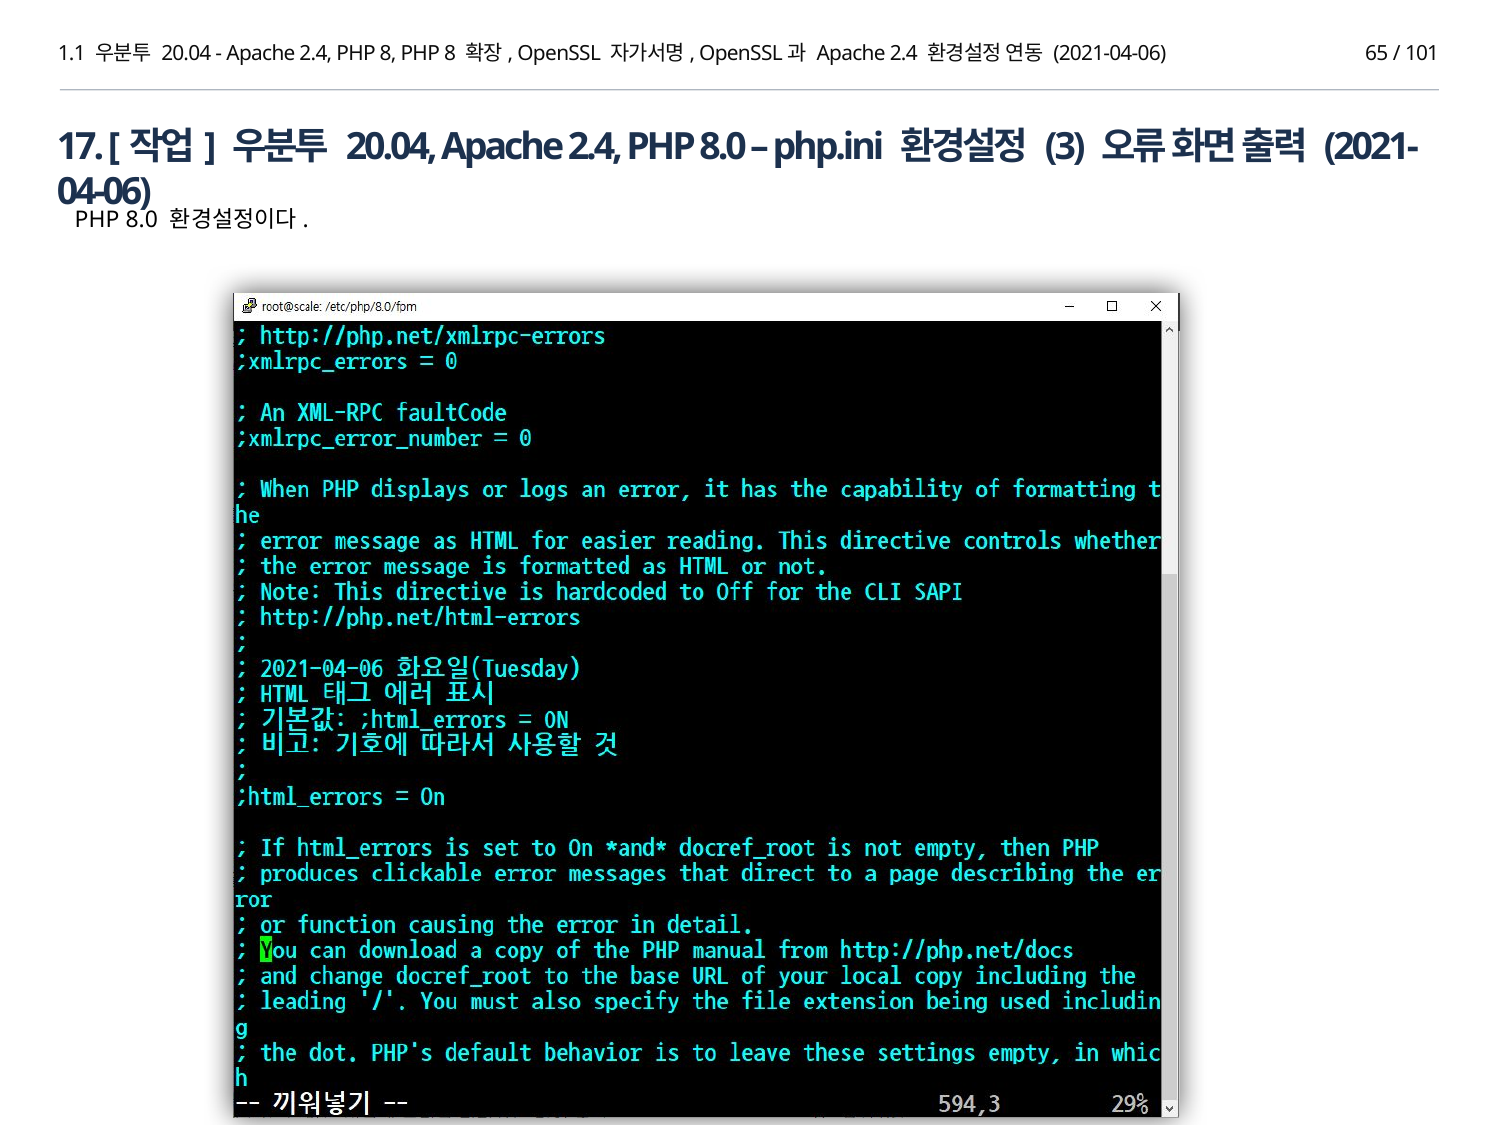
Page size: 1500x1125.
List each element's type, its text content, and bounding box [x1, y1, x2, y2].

text_box 17. [작업] 우분투 20.04, Apache 2.4, PHP 8.0 – php.ini 환경설정 (3) 오류 화면 출력 (2021-04-06) [42, 114, 1439, 211]
text_box 65 / 101 [1193, 31, 1454, 75]
text_box 1.1 우분투 20.04 - Apache 2.4, PHP 8, PHP 8 확장, OpenSSL 자가서명, OpenSSL과 Apache 2.4 환경설정 연동 (2021-04-06) [43, 32, 1193, 72]
picture [233, 293, 1180, 1119]
text_box PHP 8.0 환경설정이다. [59, 195, 1450, 241]
